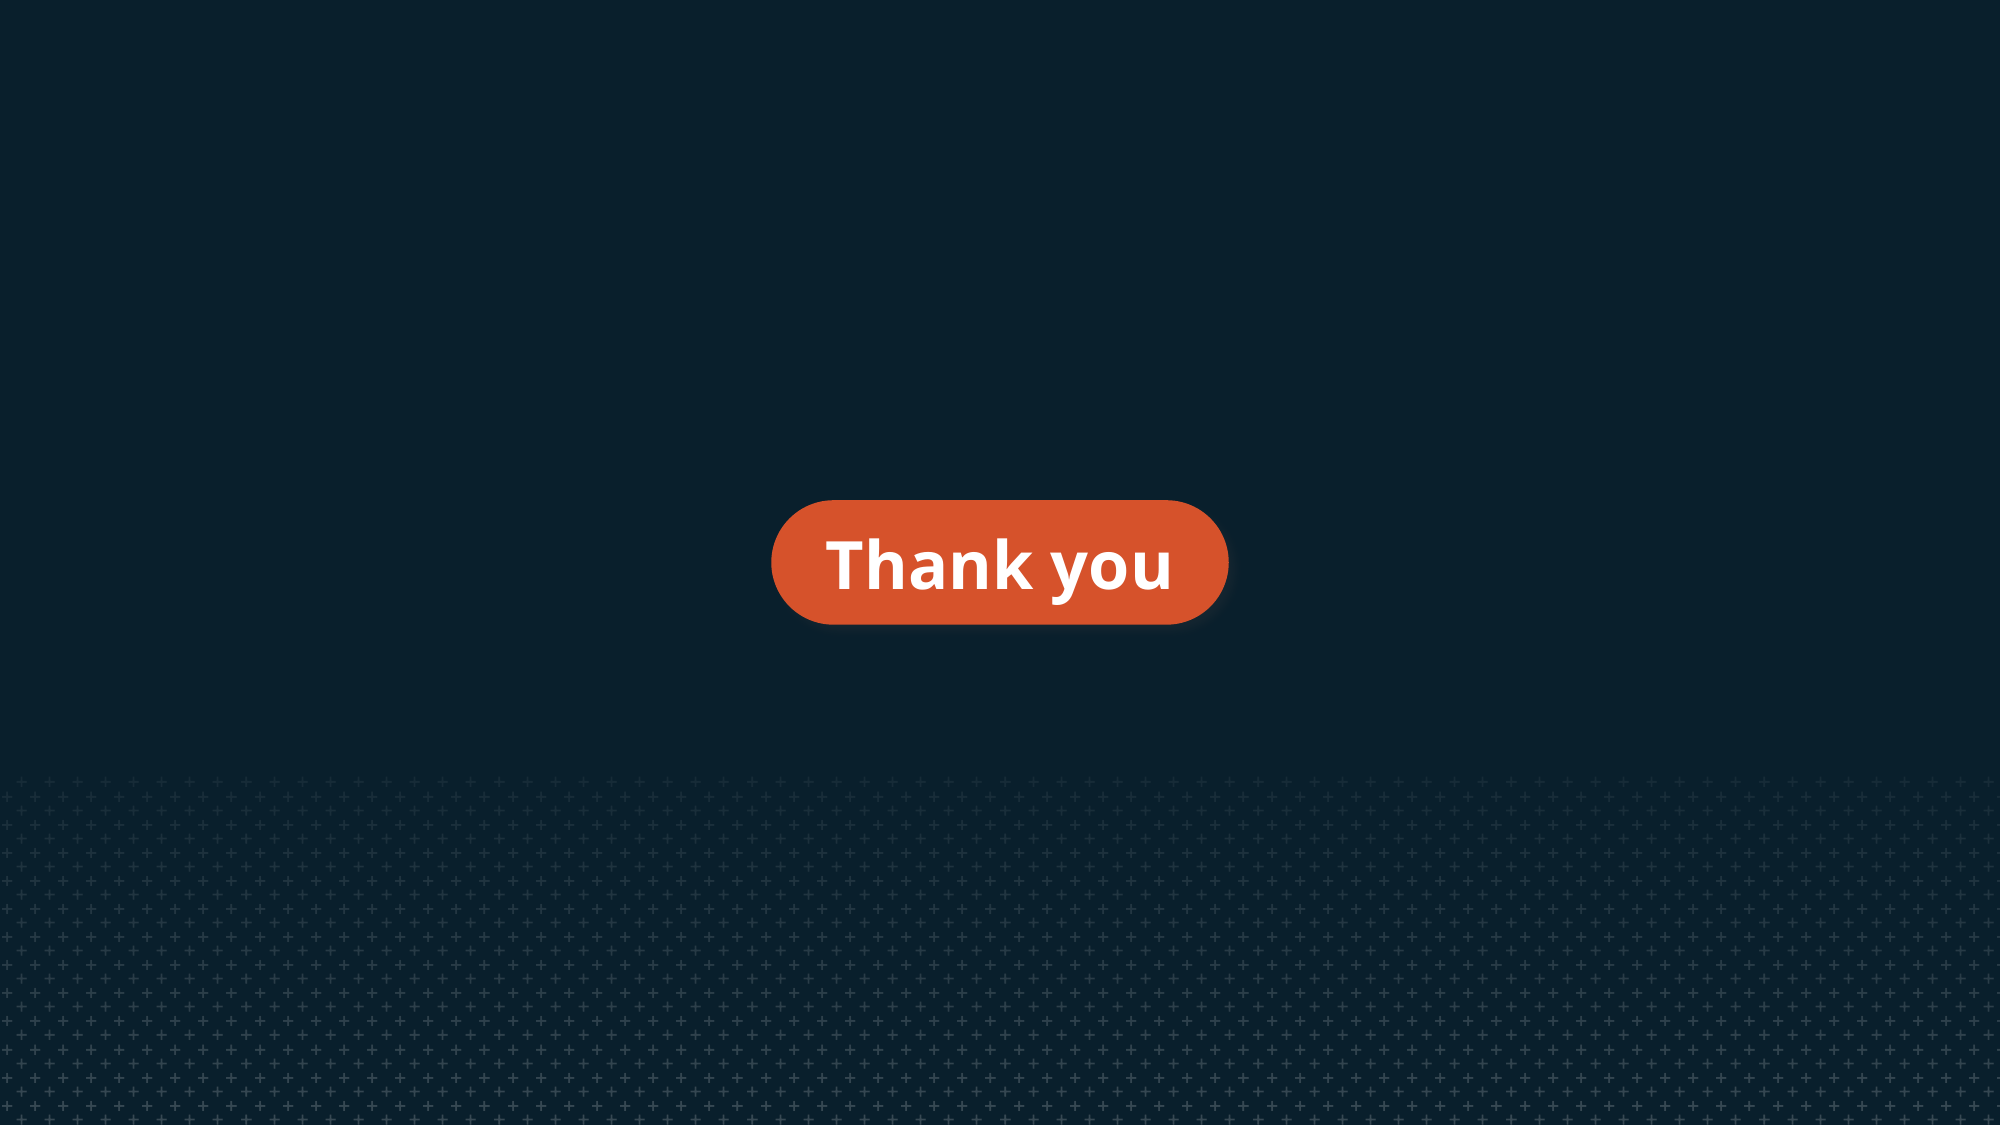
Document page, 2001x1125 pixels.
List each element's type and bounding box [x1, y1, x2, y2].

text_box [0, 356, 2000, 1125]
